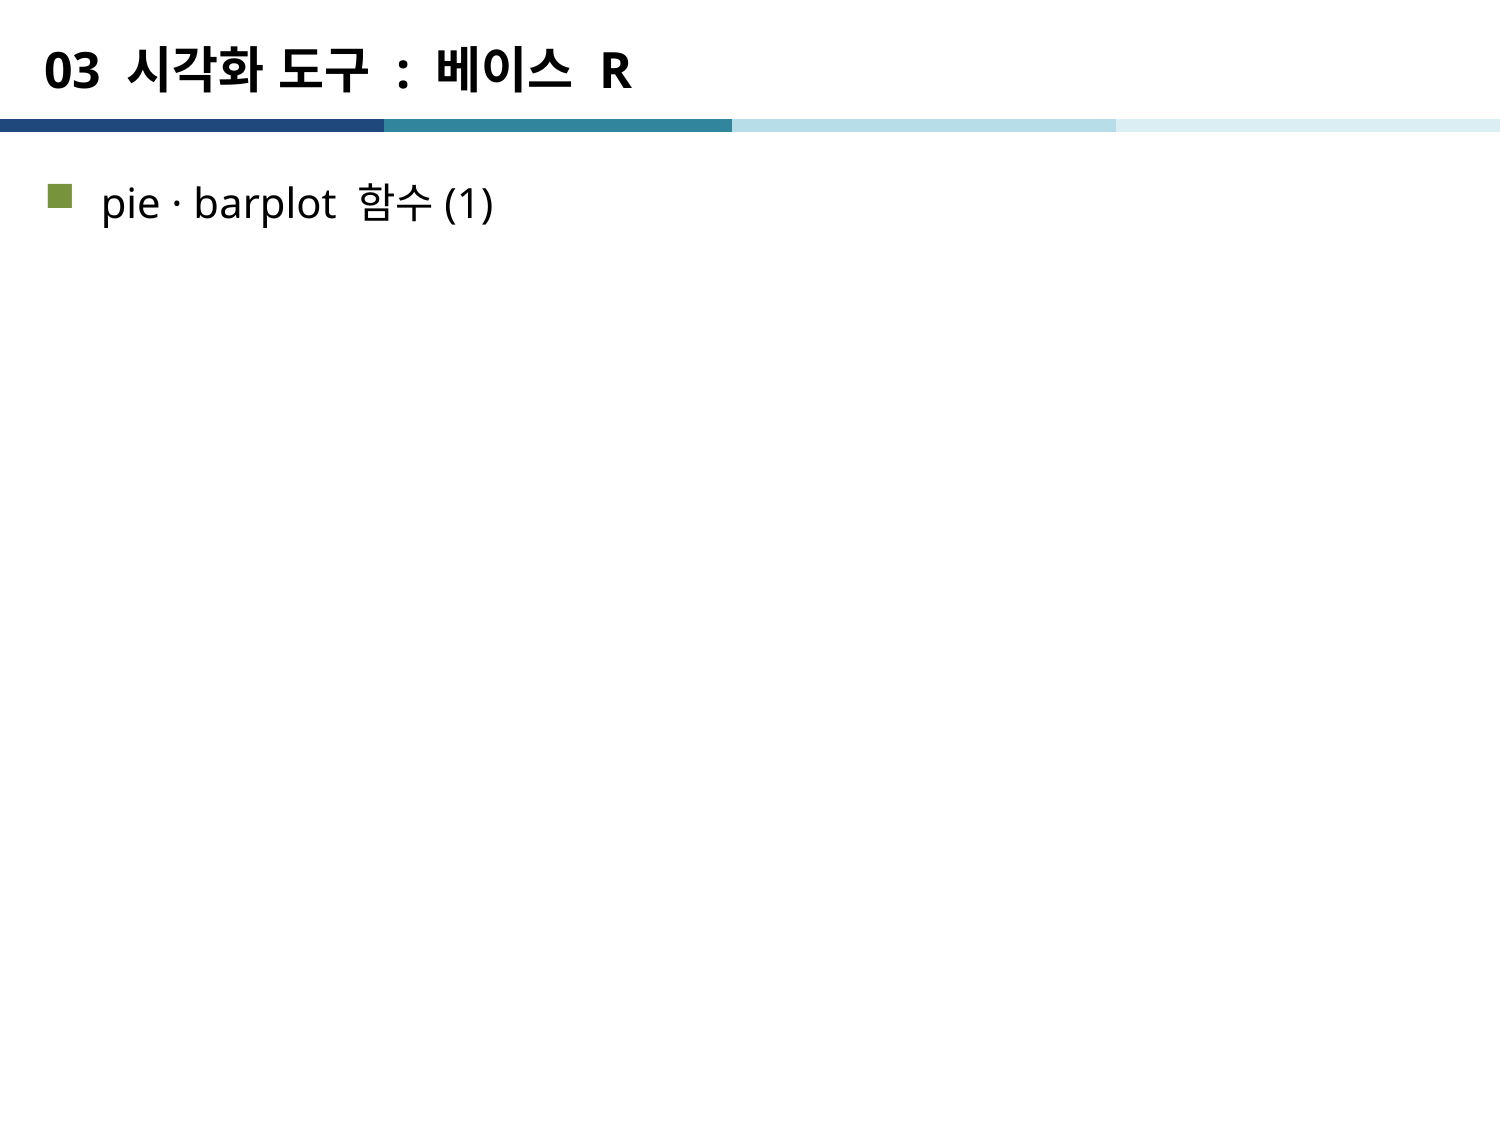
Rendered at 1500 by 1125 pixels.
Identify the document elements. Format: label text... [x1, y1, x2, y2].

list pie · barplot 함수(1) [29, 148, 1471, 1083]
title 03 시각화 도구 : 베이스 R [29, 23, 1270, 114]
